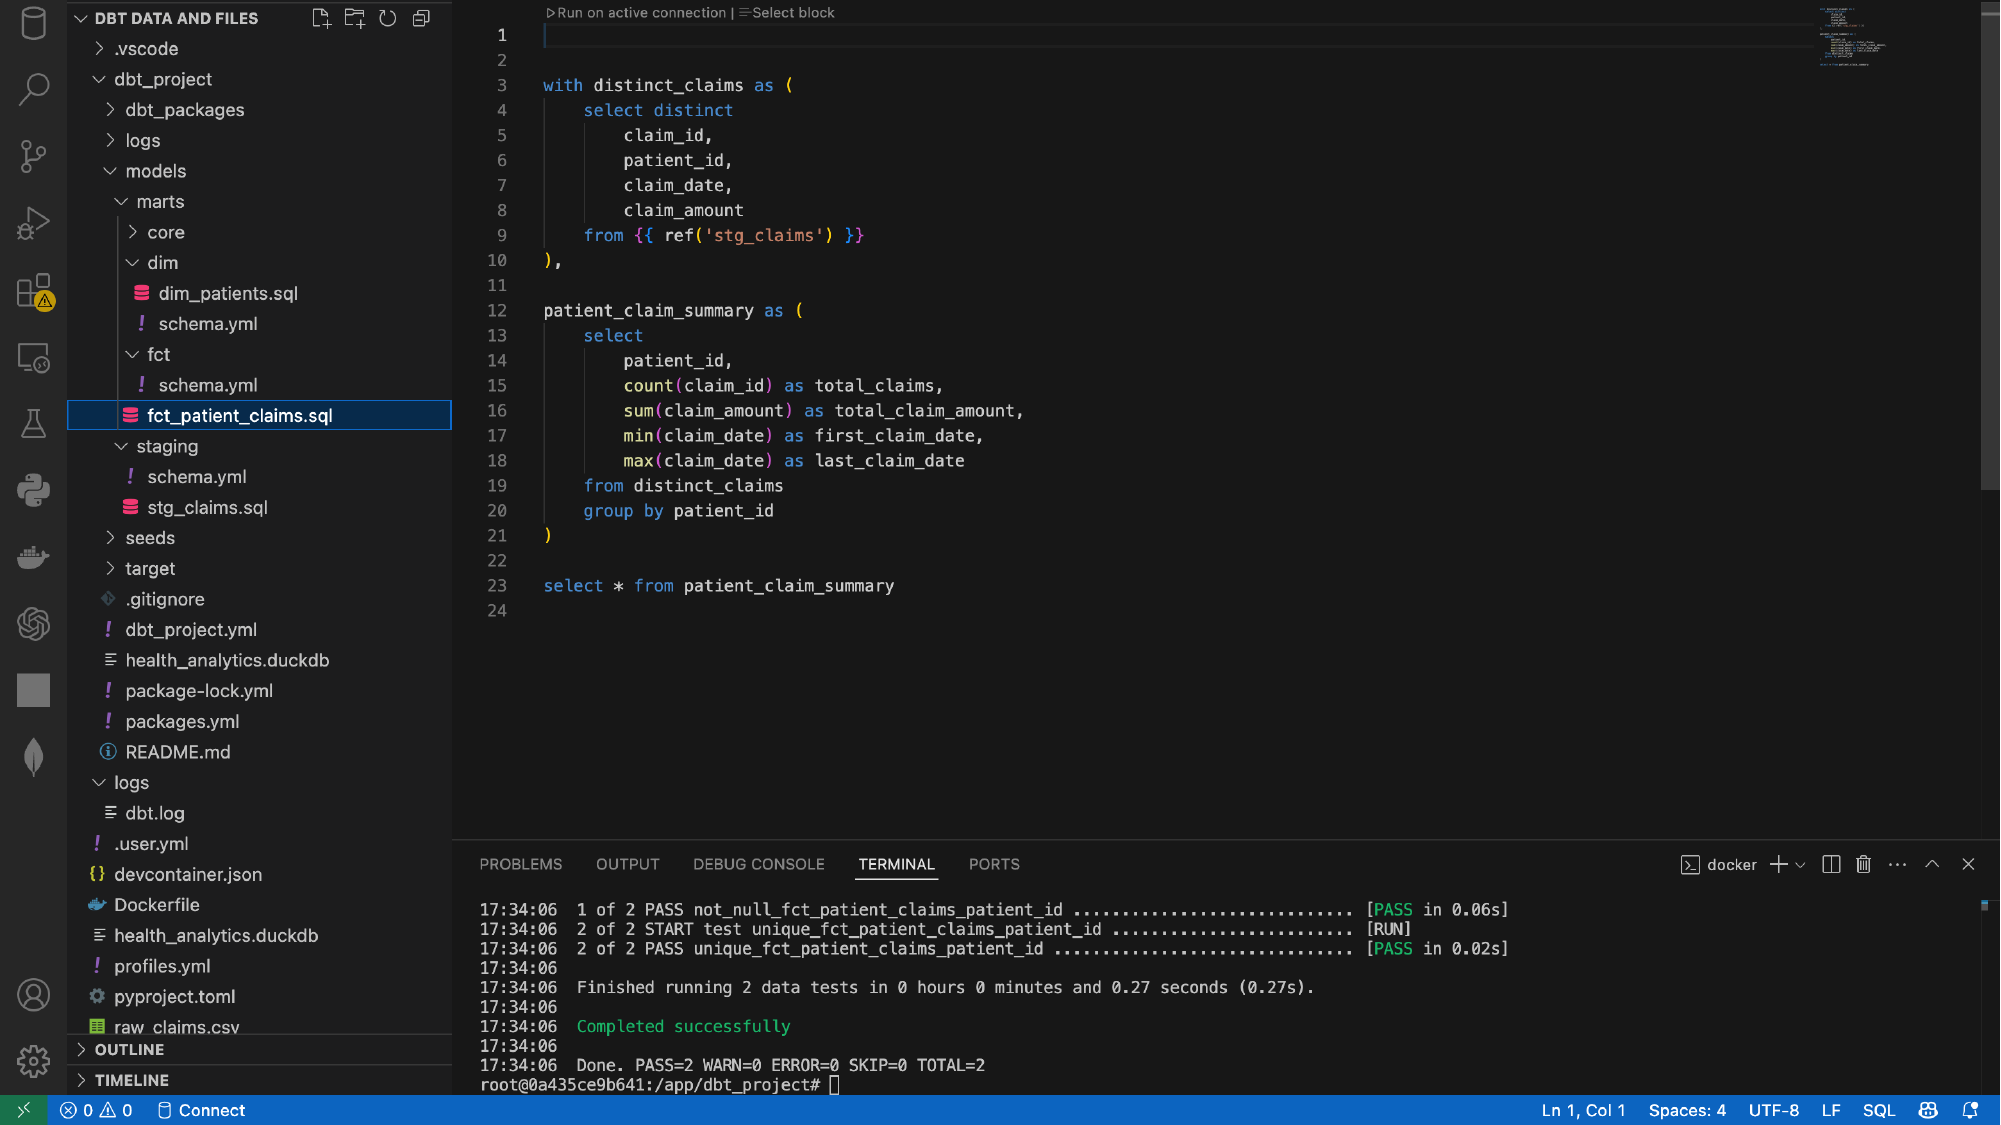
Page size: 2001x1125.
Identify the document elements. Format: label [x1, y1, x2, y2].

list [0, 0, 2000, 1125]
